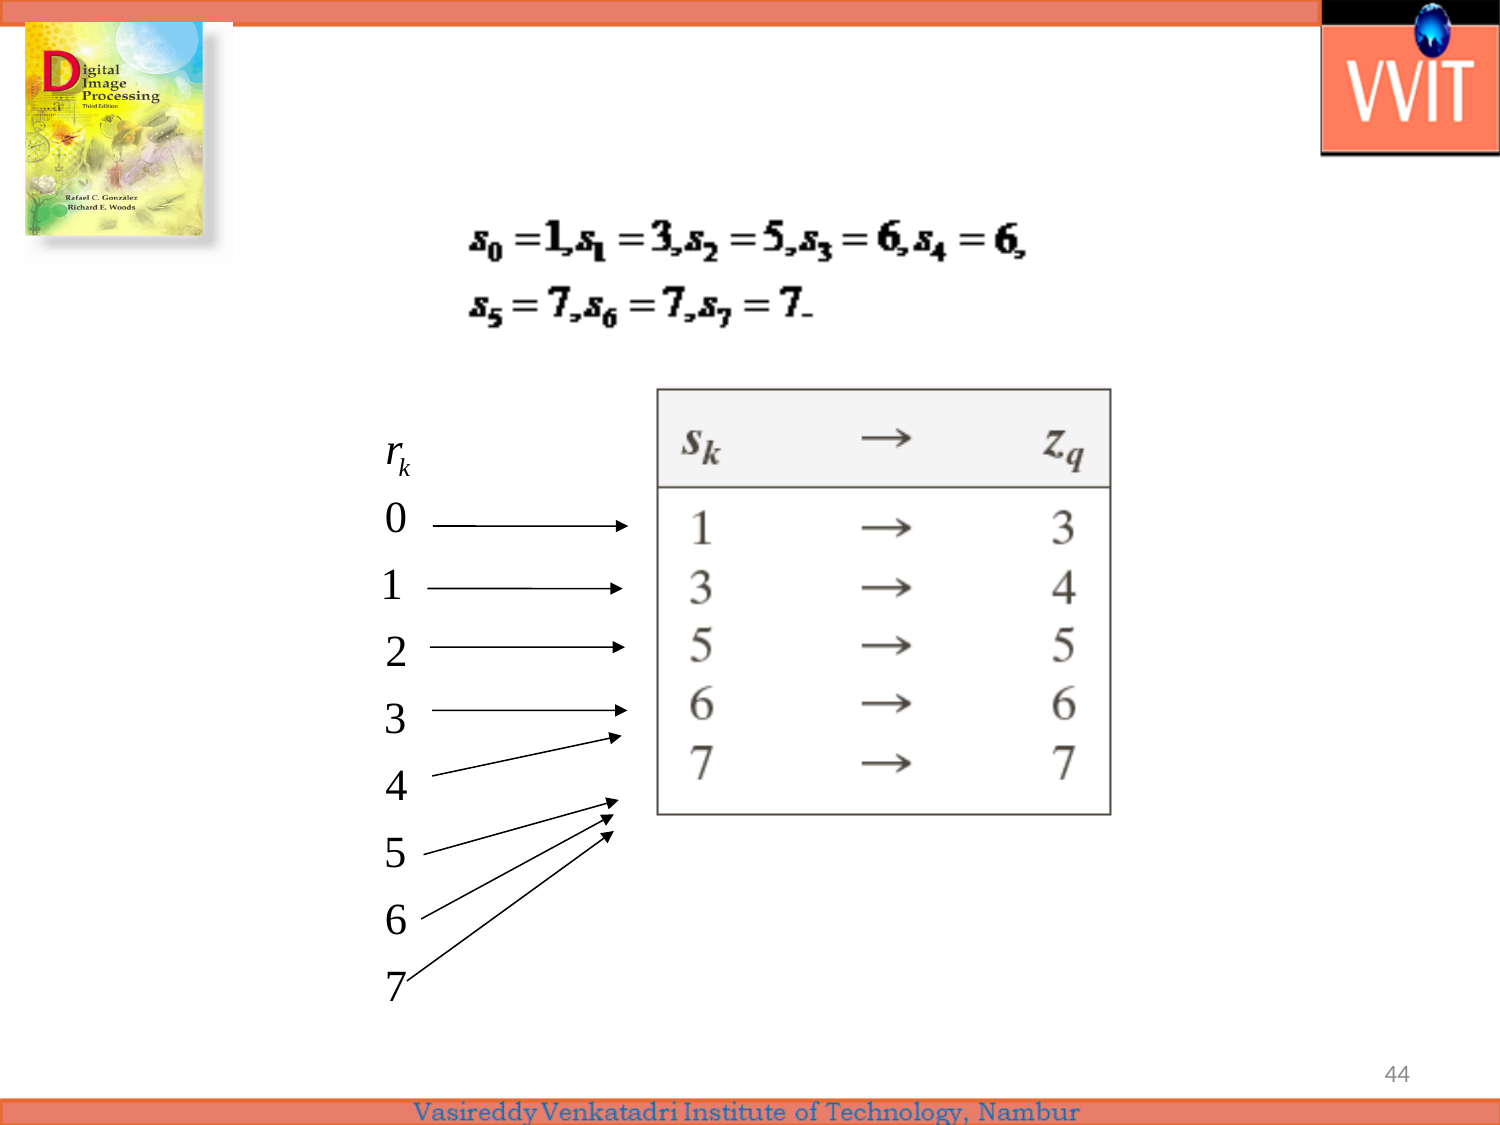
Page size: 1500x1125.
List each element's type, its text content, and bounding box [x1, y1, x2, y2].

slide_number 44 [1074, 1042, 1425, 1103]
picture [0, 0, 1500, 1125]
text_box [378, 381, 1122, 1013]
